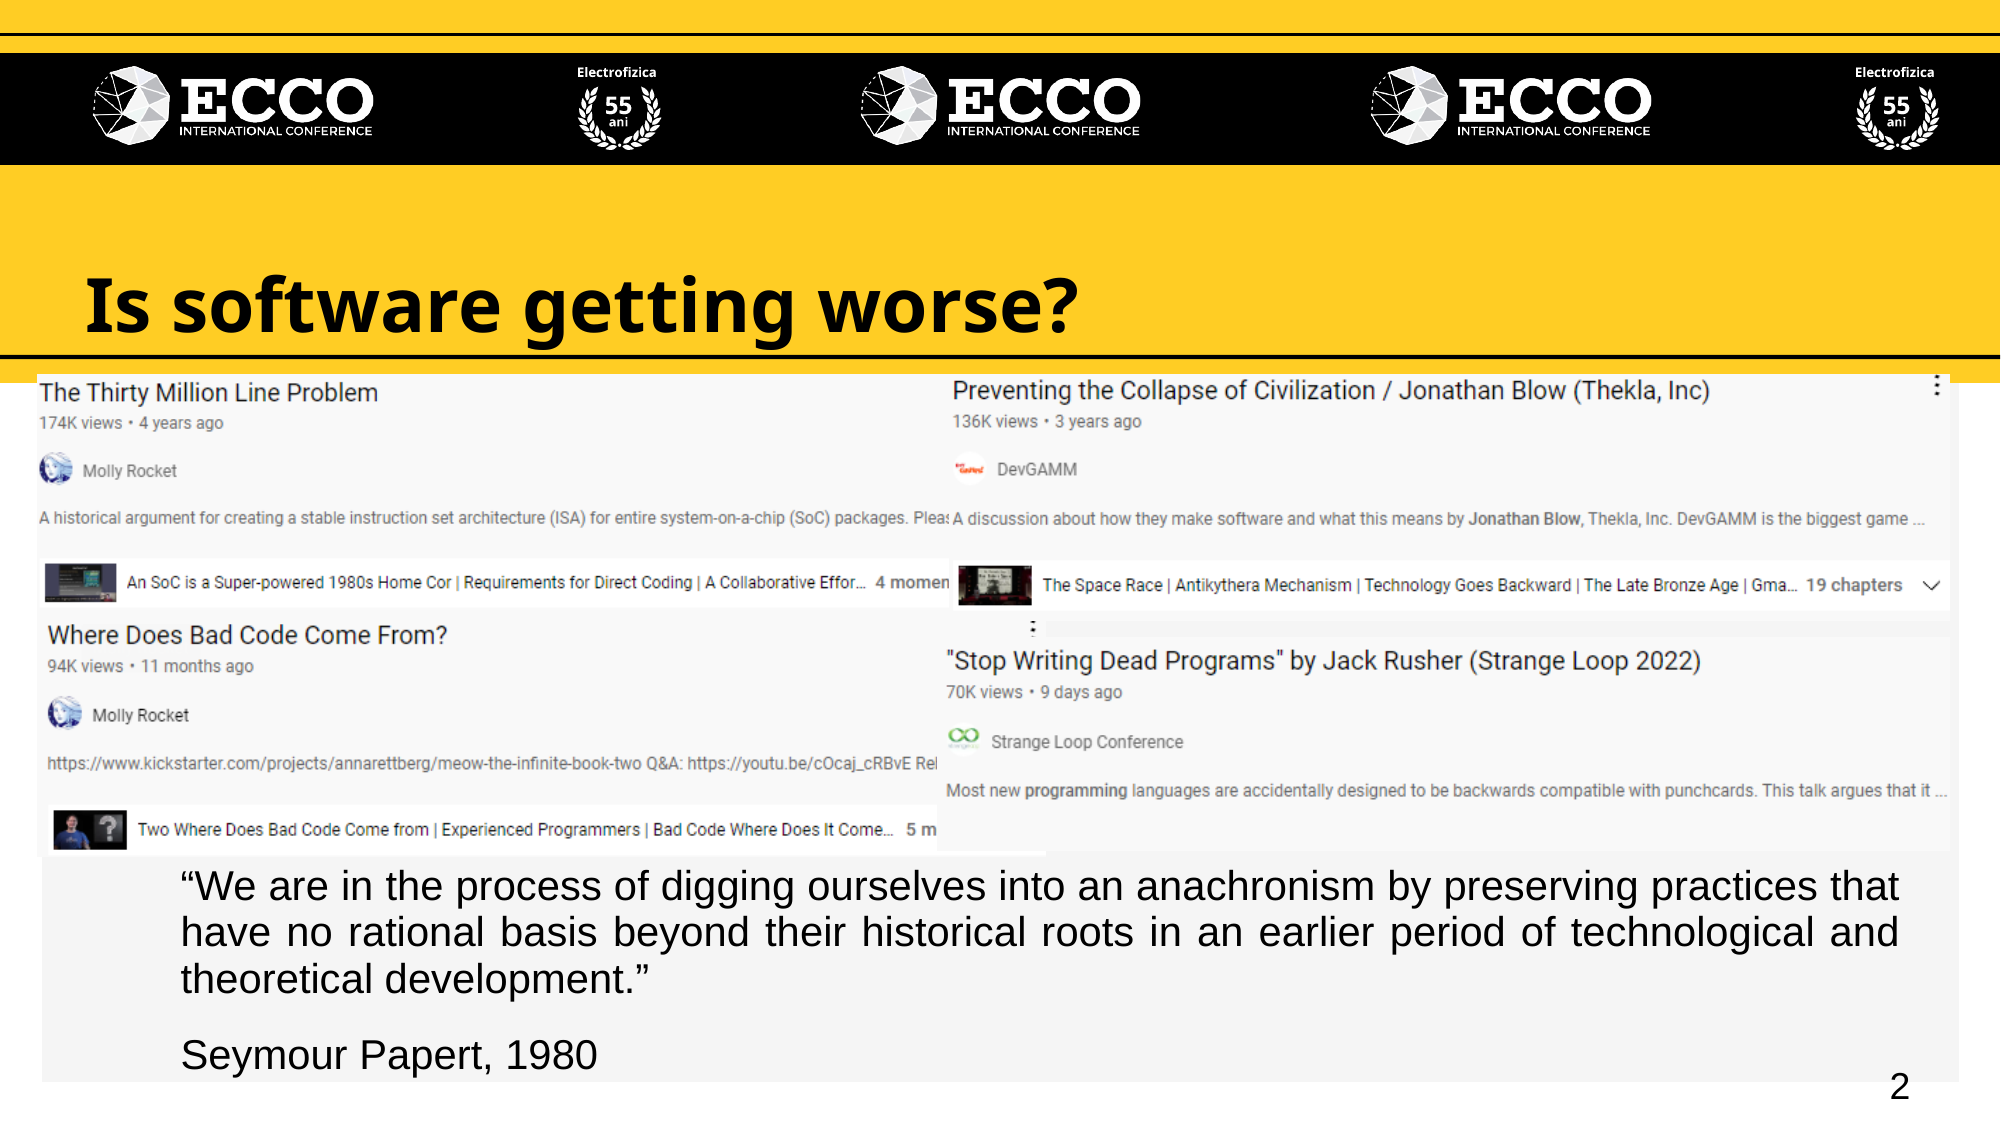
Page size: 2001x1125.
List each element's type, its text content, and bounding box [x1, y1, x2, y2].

picture [62, 63, 410, 153]
picture [1340, 63, 1688, 153]
list “We are in the process of digging ourselves into an anachronism by preserving practices that have no rational basis beyond their historical roots in an earlier period of technological and theoretical development.” Seymour Papert, 1980 [98, 861, 1902, 1081]
title Is software getting worse? [84, 251, 1214, 358]
picture [830, 63, 1177, 153]
picture [37, 374, 1951, 857]
text_box <number> [1874, 1054, 2000, 1125]
